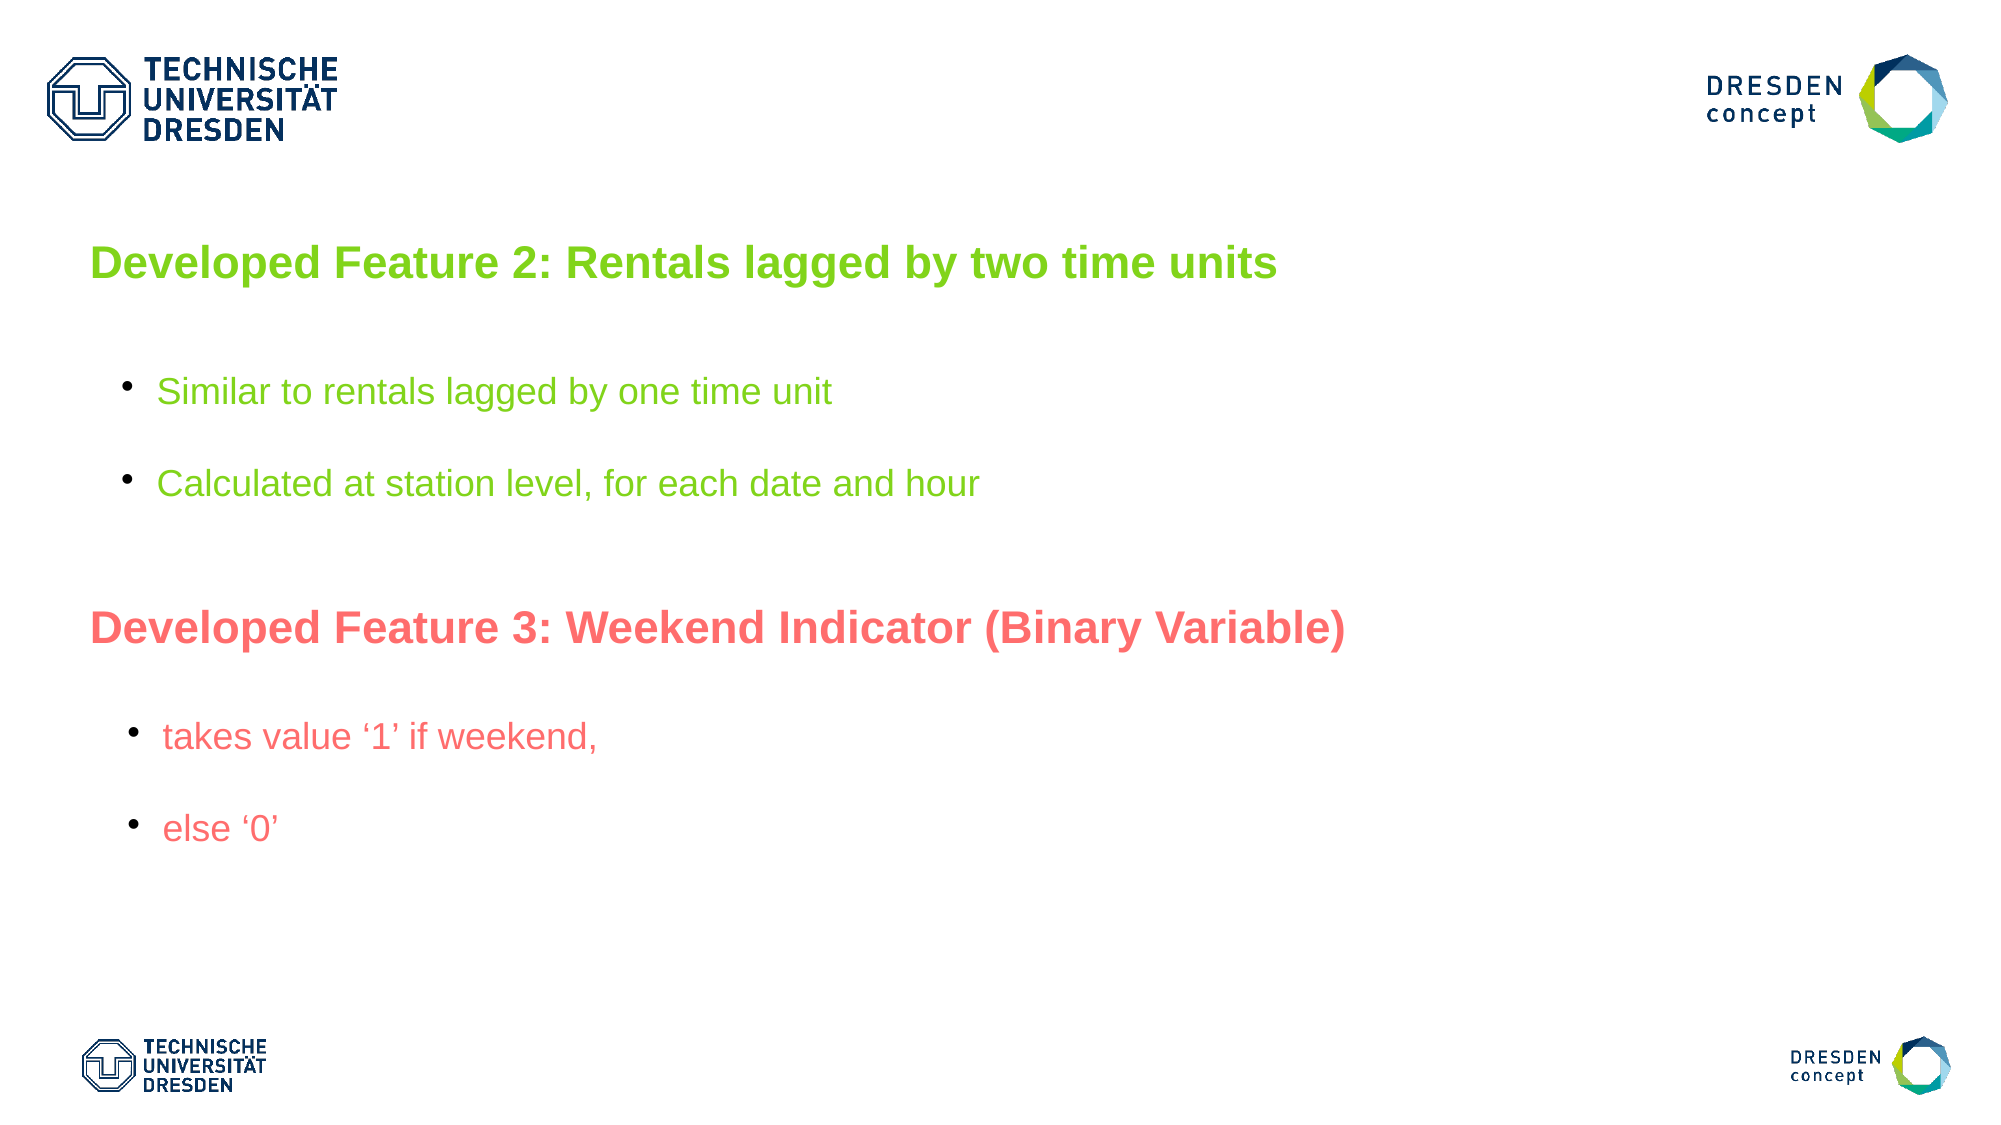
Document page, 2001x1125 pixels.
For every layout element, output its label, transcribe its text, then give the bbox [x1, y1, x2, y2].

picture [1707, 54, 1948, 143]
picture [82, 1039, 266, 1092]
text_box Developed Feature 3: Weekend Indicator (Binary Variable) [75, 589, 1875, 665]
picture [47, 57, 337, 141]
text_box Similar to rentals lagged by one time unit Calculated at station level, for each date and hour [106, 359, 1088, 488]
text_box Developed Feature 2: Rentals lagged by two time units [75, 224, 1875, 300]
text_box takes value ‘1’ if weekend, else ‘0’ [112, 704, 1093, 833]
picture [1791, 1036, 1951, 1095]
